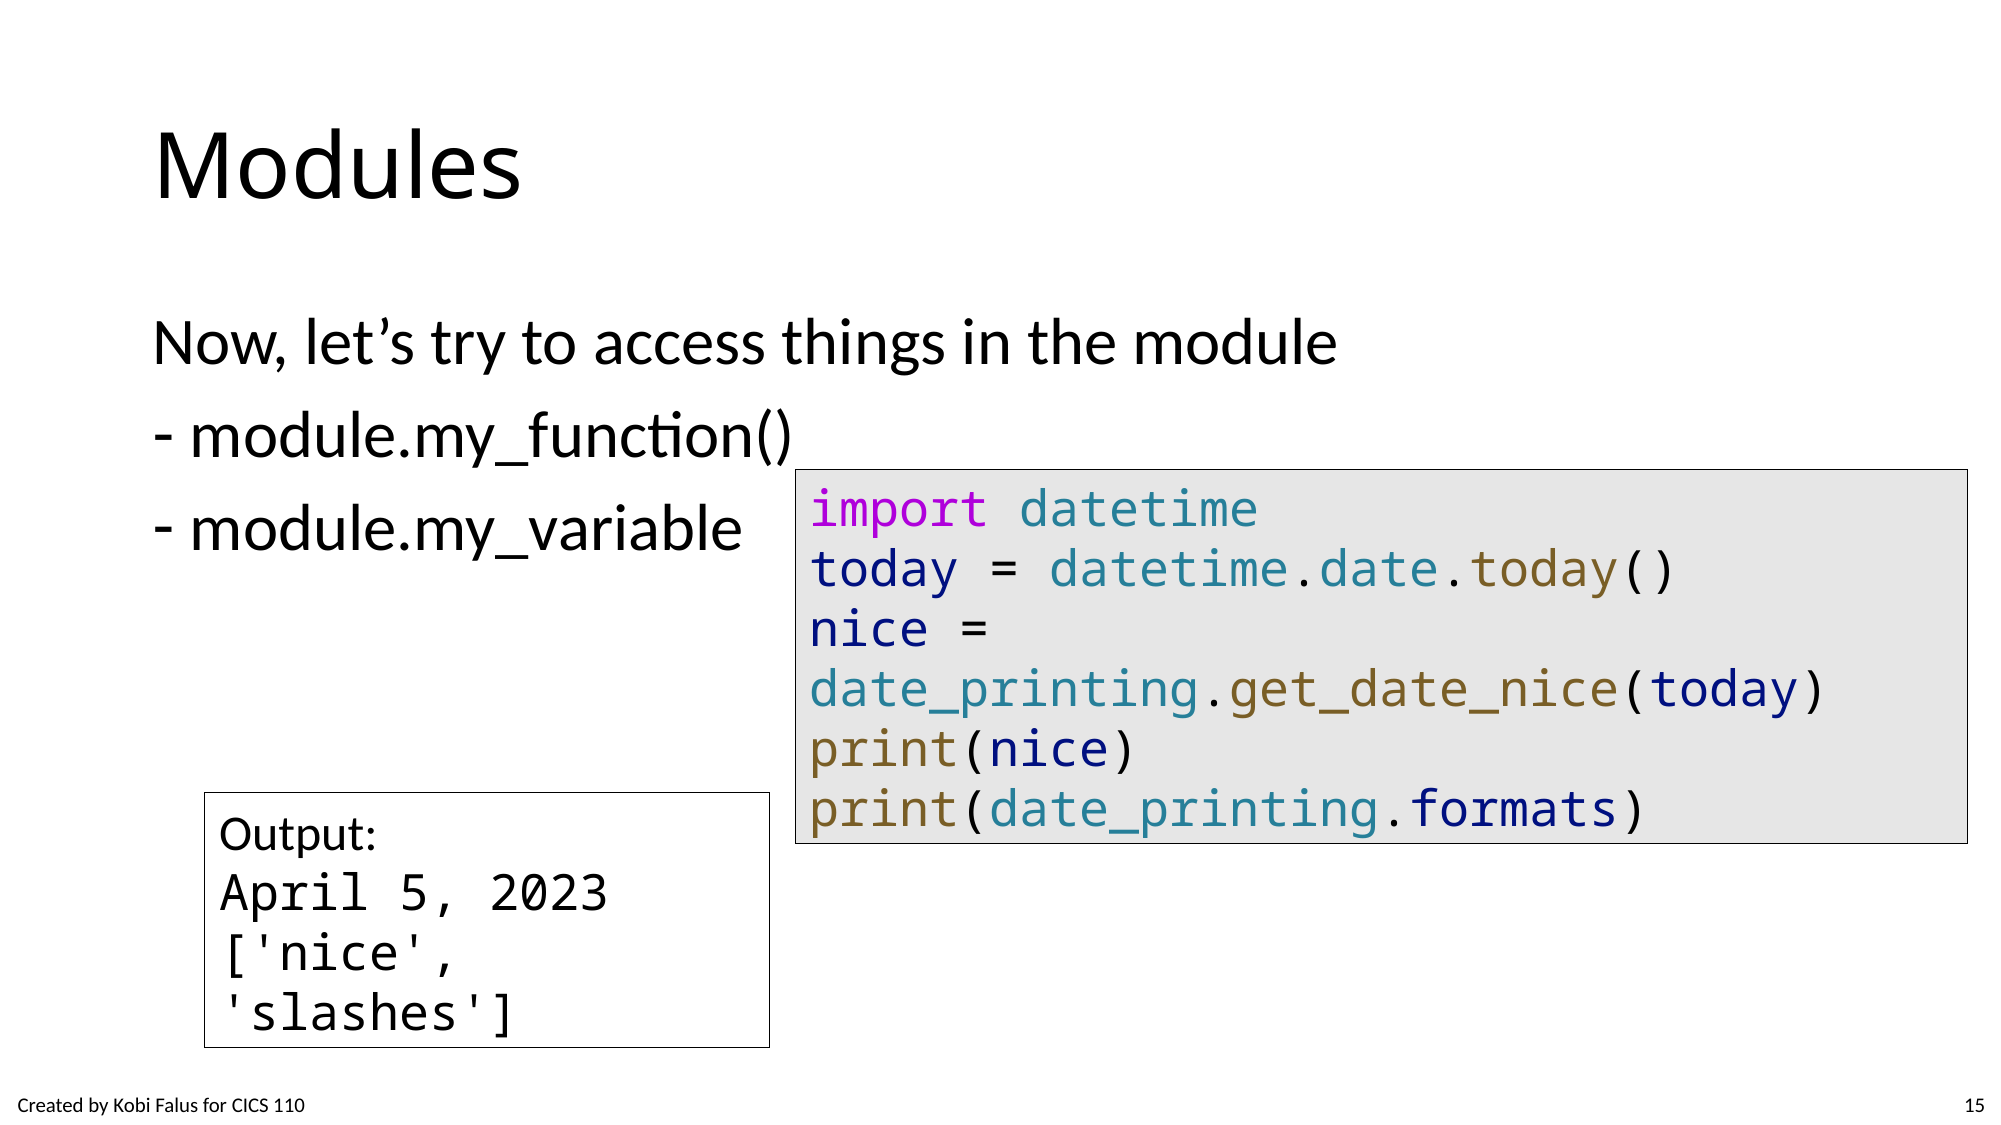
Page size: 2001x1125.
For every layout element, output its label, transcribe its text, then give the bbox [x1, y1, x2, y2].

list Now, let’s try to access things in the module module.my_function() module.my_variable [137, 299, 1863, 1014]
title Modules [137, 59, 1863, 278]
text_box import datetime today = datetime.date.today() nice = date_printing.get_date_nice(today) print(nice) print(date_printing.formats) [795, 469, 1968, 844]
text_box Output: April 5, 2023 ['nice', 'slashes'] [204, 792, 770, 1048]
